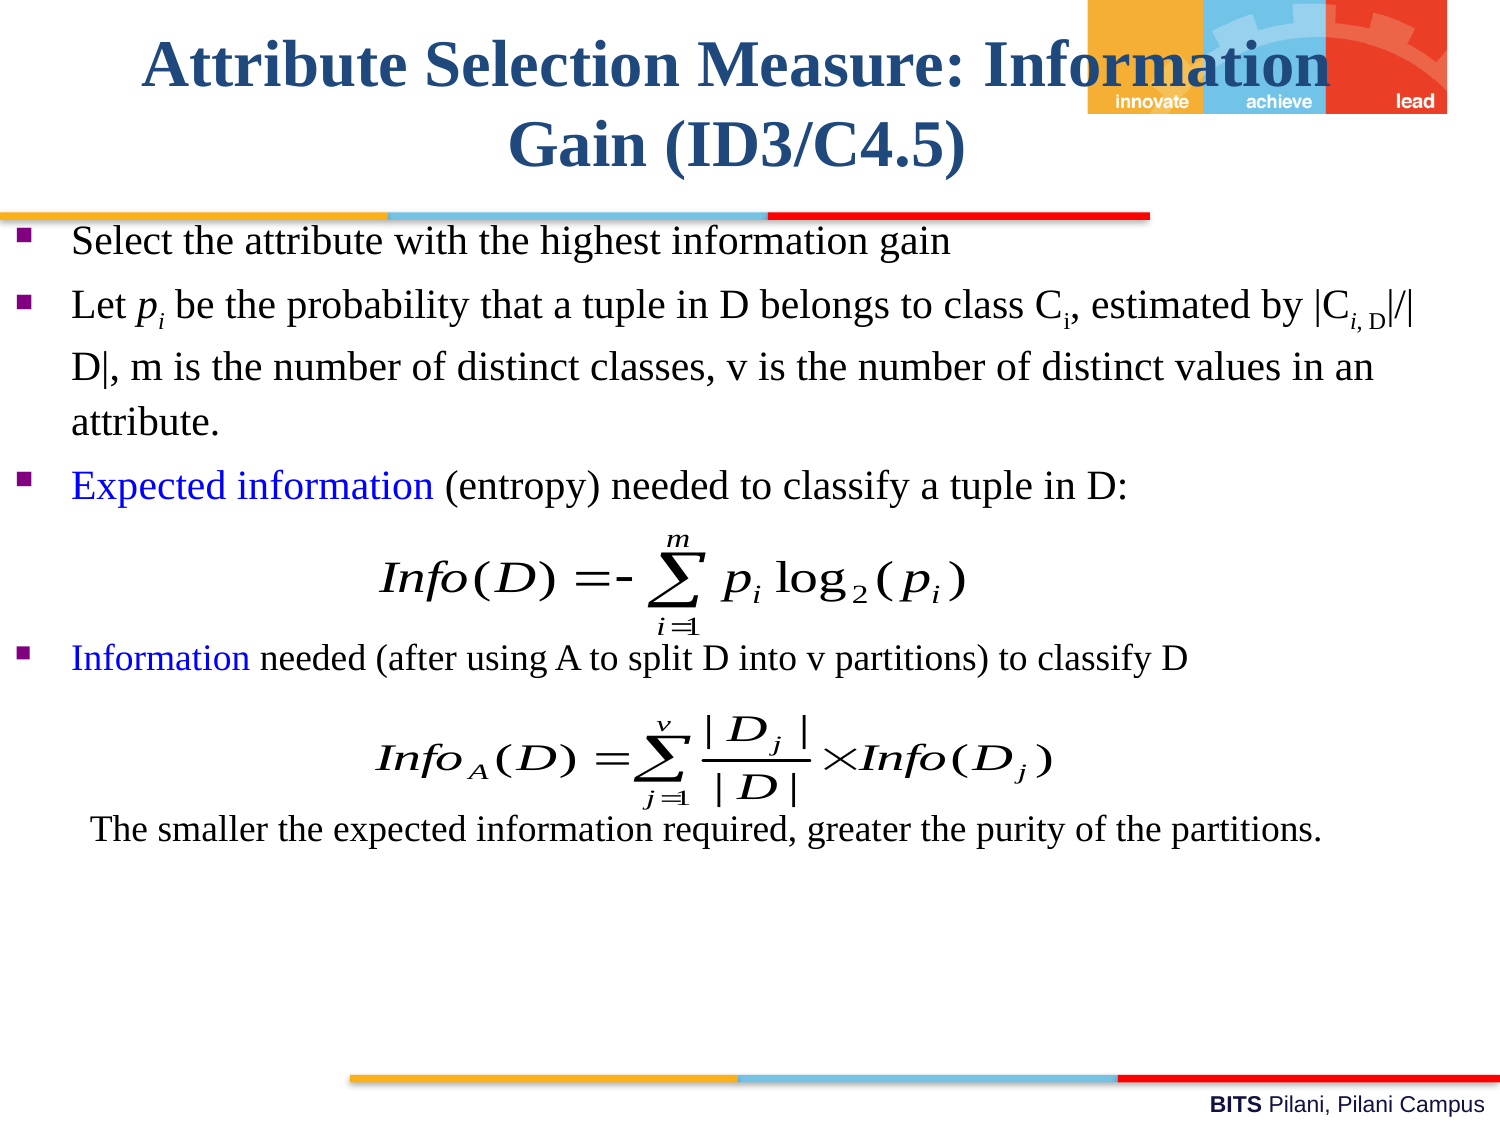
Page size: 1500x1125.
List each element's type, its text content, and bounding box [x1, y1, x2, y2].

text_box Select the attribute with the highest information gain Let pi be the probability that a tuple in D belongs to class Ci, estimated by |Ci, D|/|D|, m is the number of distinct classes, v is the number of distinct values in an attribute. Expected information (entropy) needed to classify a tuple in D: Information needed (after using A to split D into v partitions) to classify D The smaller the expected information required, greater the purity of the partitions. [0, 200, 1438, 1101]
picture [1087, 0, 1448, 114]
text_box Attribute Selection Measure: Information Gain (ID3/C4.5) [62, 12, 1413, 188]
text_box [368, 517, 976, 646]
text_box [364, 704, 1066, 817]
